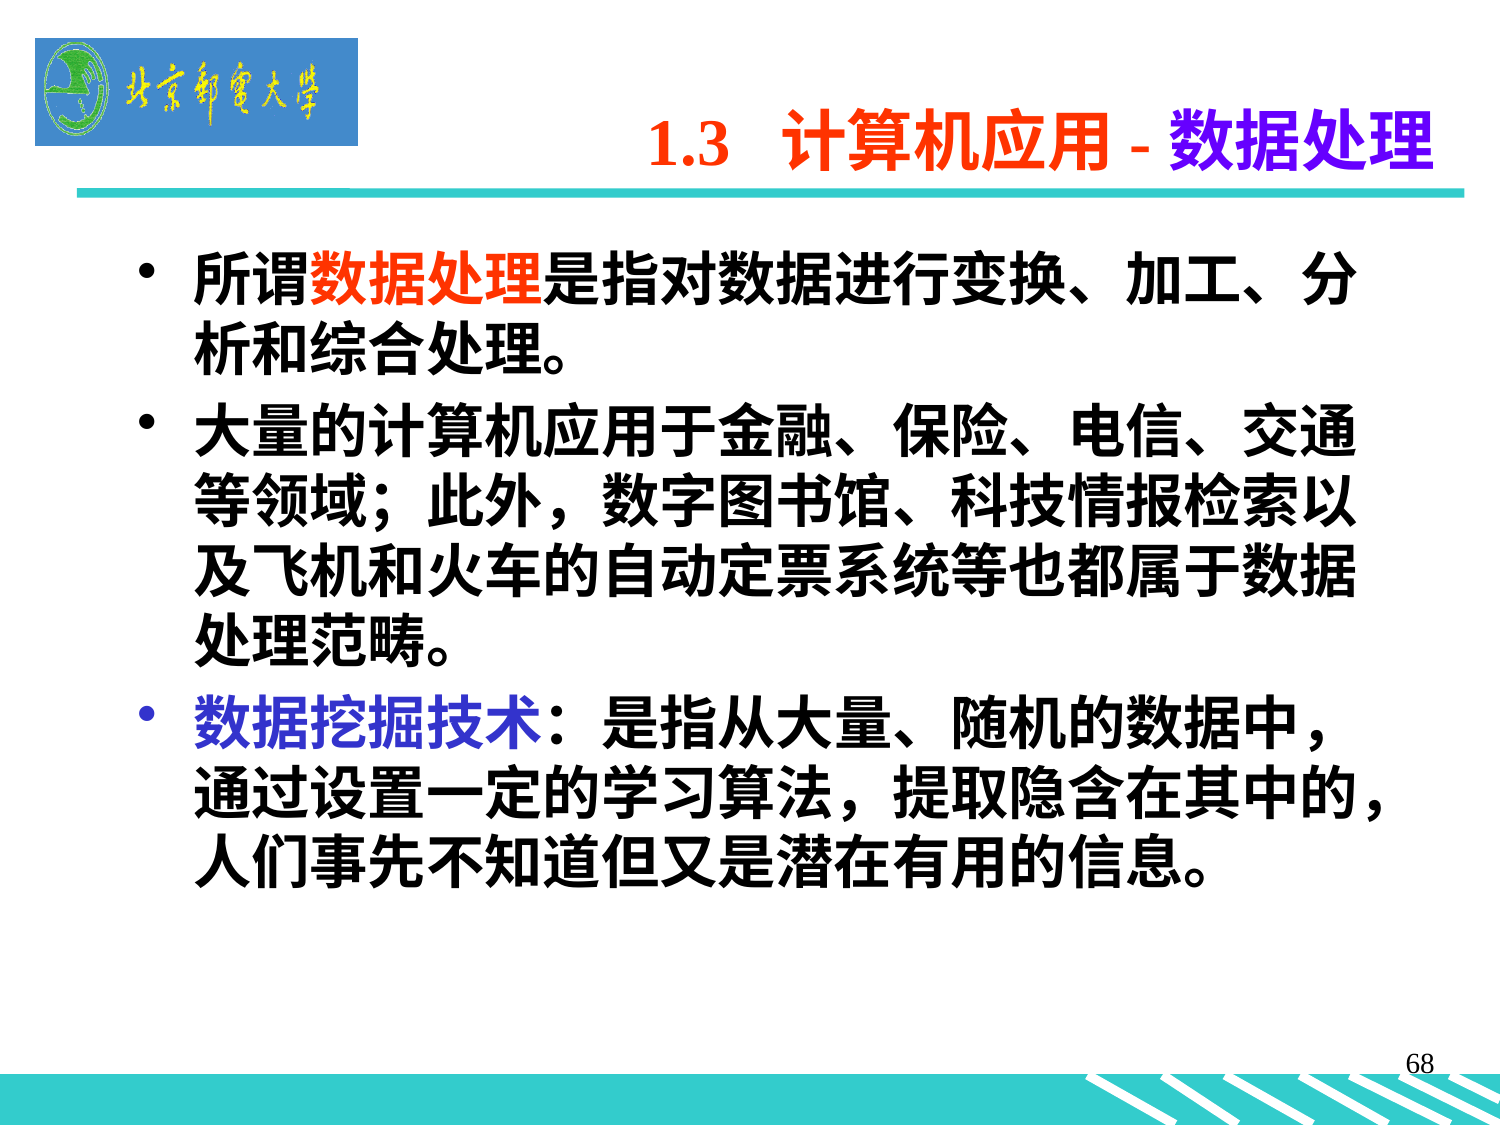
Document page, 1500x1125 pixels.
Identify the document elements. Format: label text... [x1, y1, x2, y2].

text_box 68 [1137, 1037, 1450, 1113]
list 所谓数据处理是指对数据进行变换、加工、分析和综合处理。 大量的计算机应用于金融、保险、电信、交通等领域；此外，数字图书馆、科技情报检索以及飞机和火车的自动定票系统等也都属于数据处理范畴。 数据挖掘技术：是指从大量、随机的数据中，通过设置一定的学习算法，提取隐含在其中的，人们事先不知道但又是潜在有用的信息。 [122, 234, 1416, 949]
title 1.3 计算机应用-数据处理 [156, 29, 1450, 248]
picture [34, 37, 156, 146]
